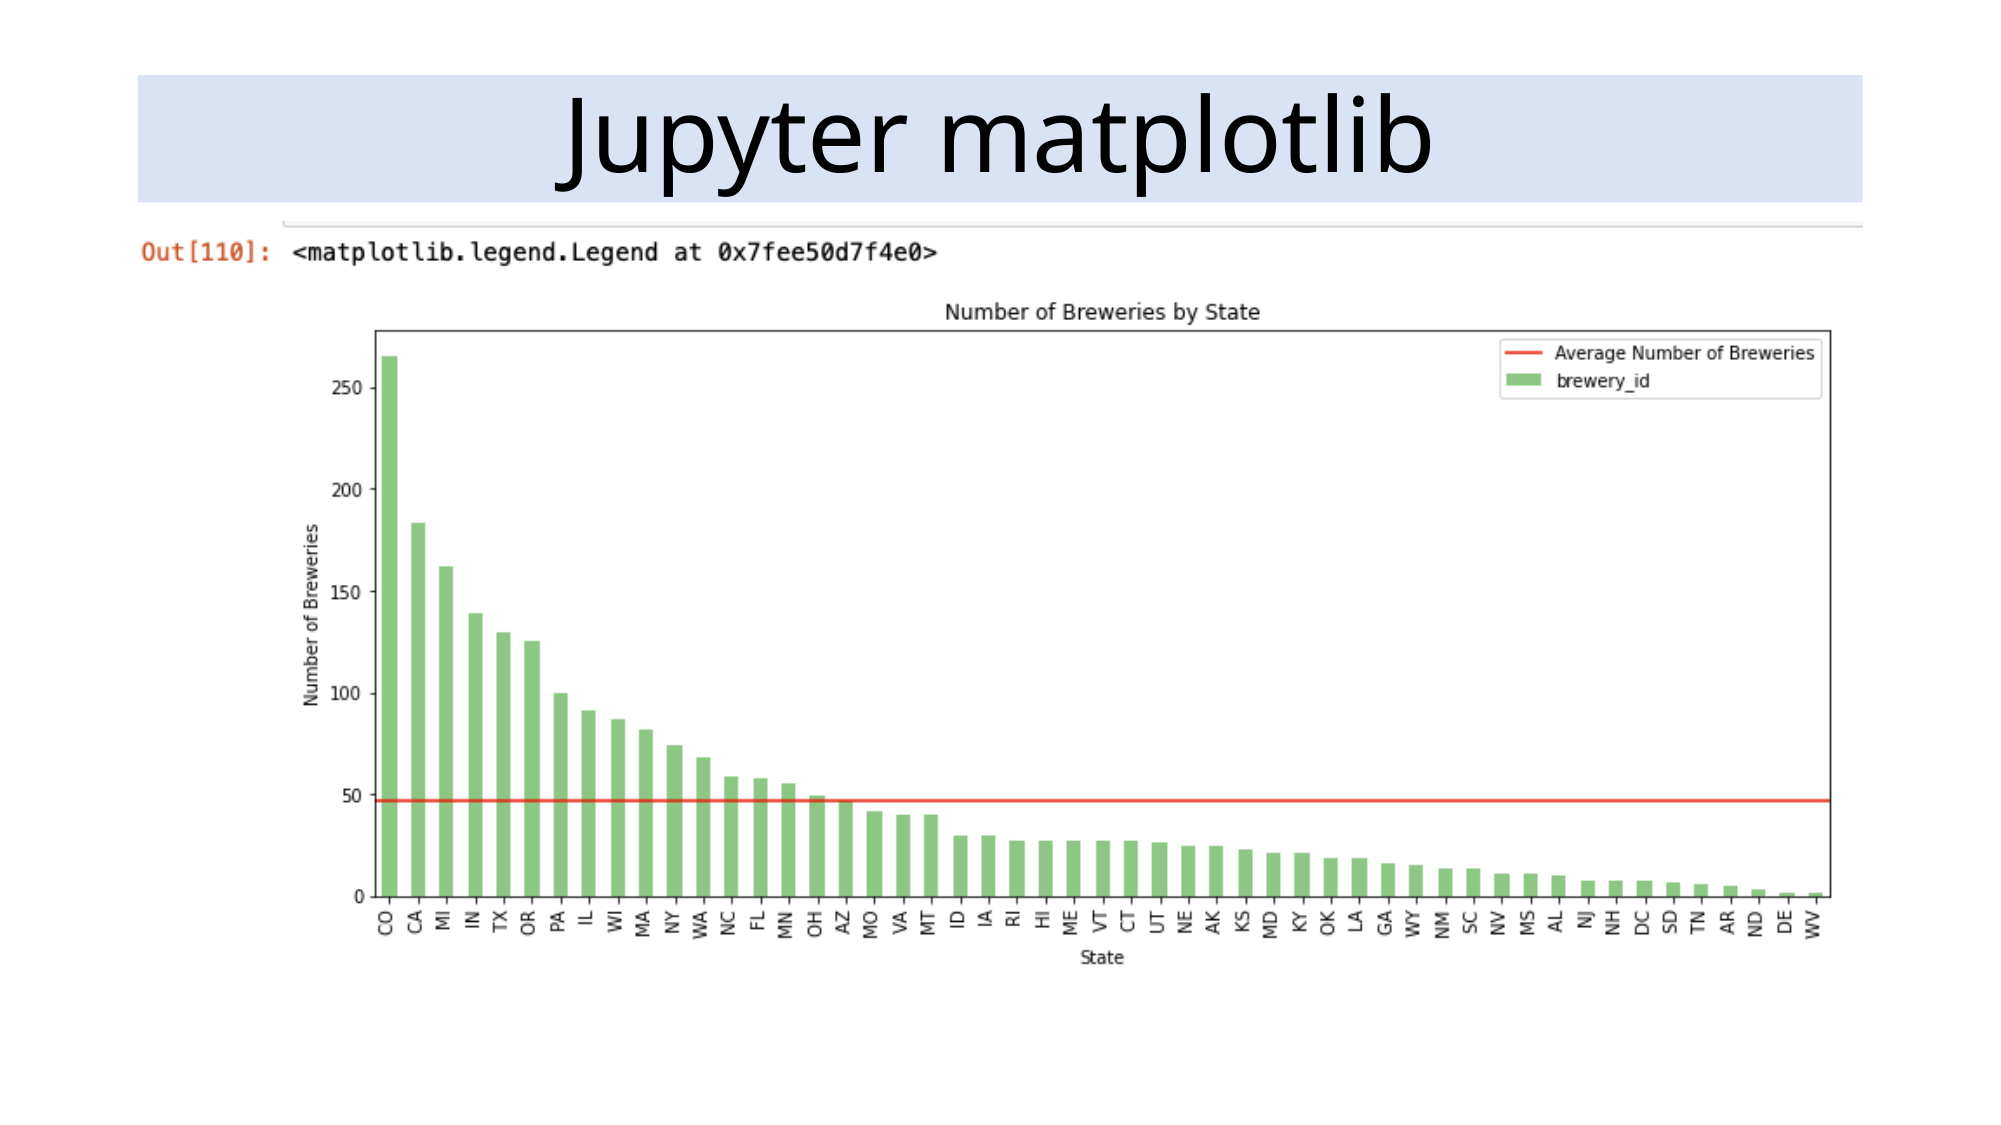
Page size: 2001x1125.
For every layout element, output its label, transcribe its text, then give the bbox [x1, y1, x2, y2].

title Jupyter matplotlib [137, 75, 1863, 203]
picture [137, 221, 1863, 980]
